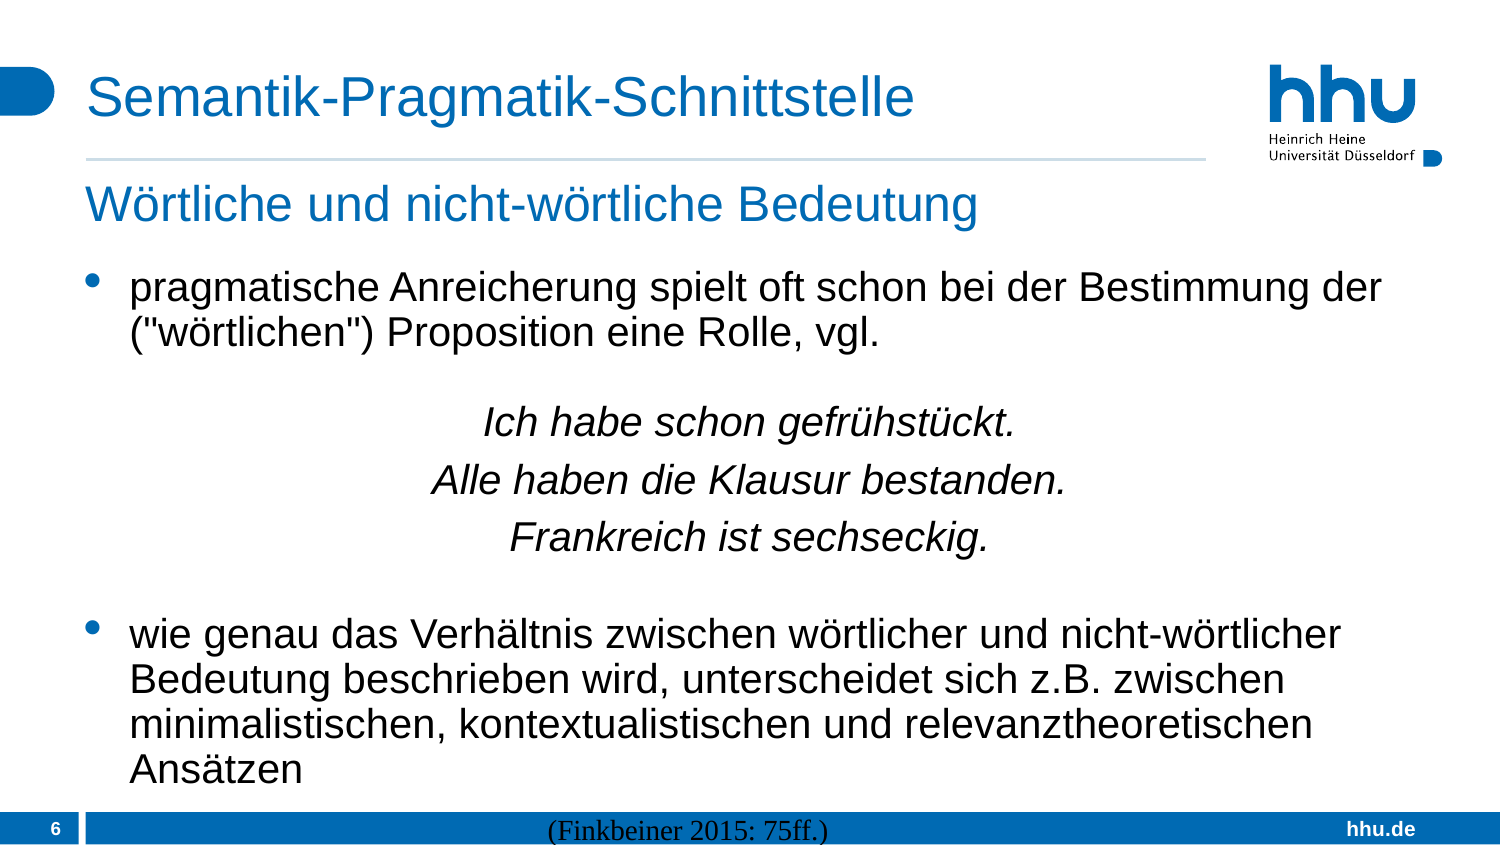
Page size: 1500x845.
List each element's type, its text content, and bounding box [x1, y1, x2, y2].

list pragmatische Anreicherung spielt oft schon bei der Bestimmung der ("wörtlichen") Proposition eine Rolle, vgl. Ich habe schon gefrühstückt. Alle haben die Klausur bestanden. Frankreich ist sechseckig. wie genau das Verhältnis zwischen wörtlicher und nicht-wörtlicher Bedeutung beschrieben wird, unterscheidet sich z.B. zwischen minimalistischen, kontextualistischen und relevanztheoretischen Ansätzen [85, 253, 1415, 797]
slide_number 6 [5, 816, 62, 841]
list Wörtliche und nicht-wörtliche Bedeutung [85, 178, 1415, 232]
footer (Finkbeiner 2015: 75ff.) [103, 816, 1273, 841]
title Semantik-Pragmatik-Schnittstelle [86, 54, 1207, 129]
